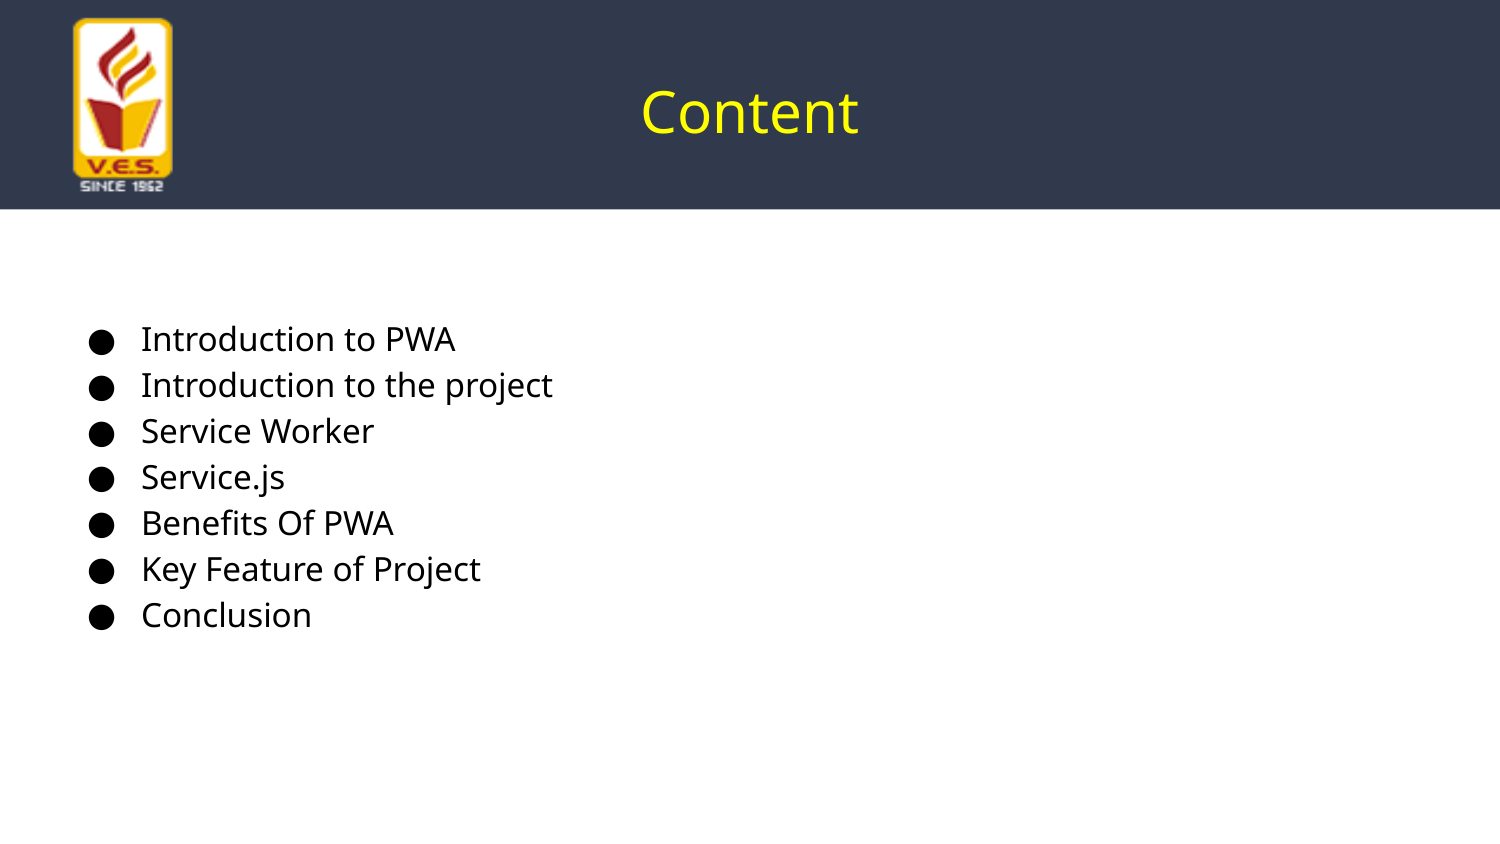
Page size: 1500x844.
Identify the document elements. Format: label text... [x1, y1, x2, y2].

list Introduction to PWA Introduction to the project Service Worker Service.js Benefits Of PWA Key Feature of Project Conclusion [51, 211, 1410, 844]
title Content [185, 59, 1449, 163]
title Content [51, 59, 62, 163]
picture [67, 15, 180, 197]
